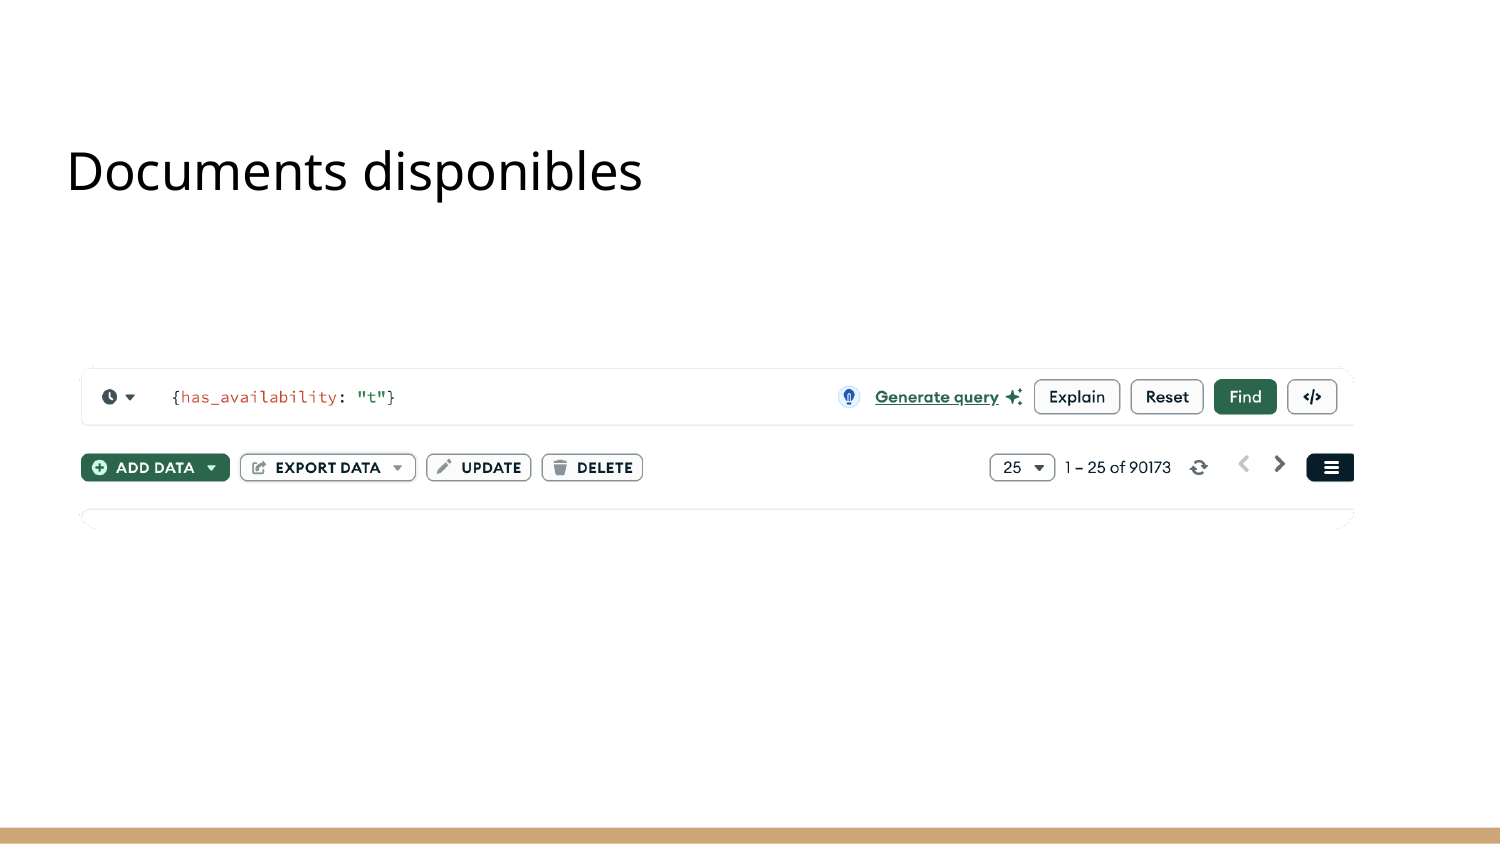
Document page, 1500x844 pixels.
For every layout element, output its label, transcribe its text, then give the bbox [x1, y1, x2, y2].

title Documents disponibles [51, 123, 1449, 217]
picture [78, 365, 1354, 529]
